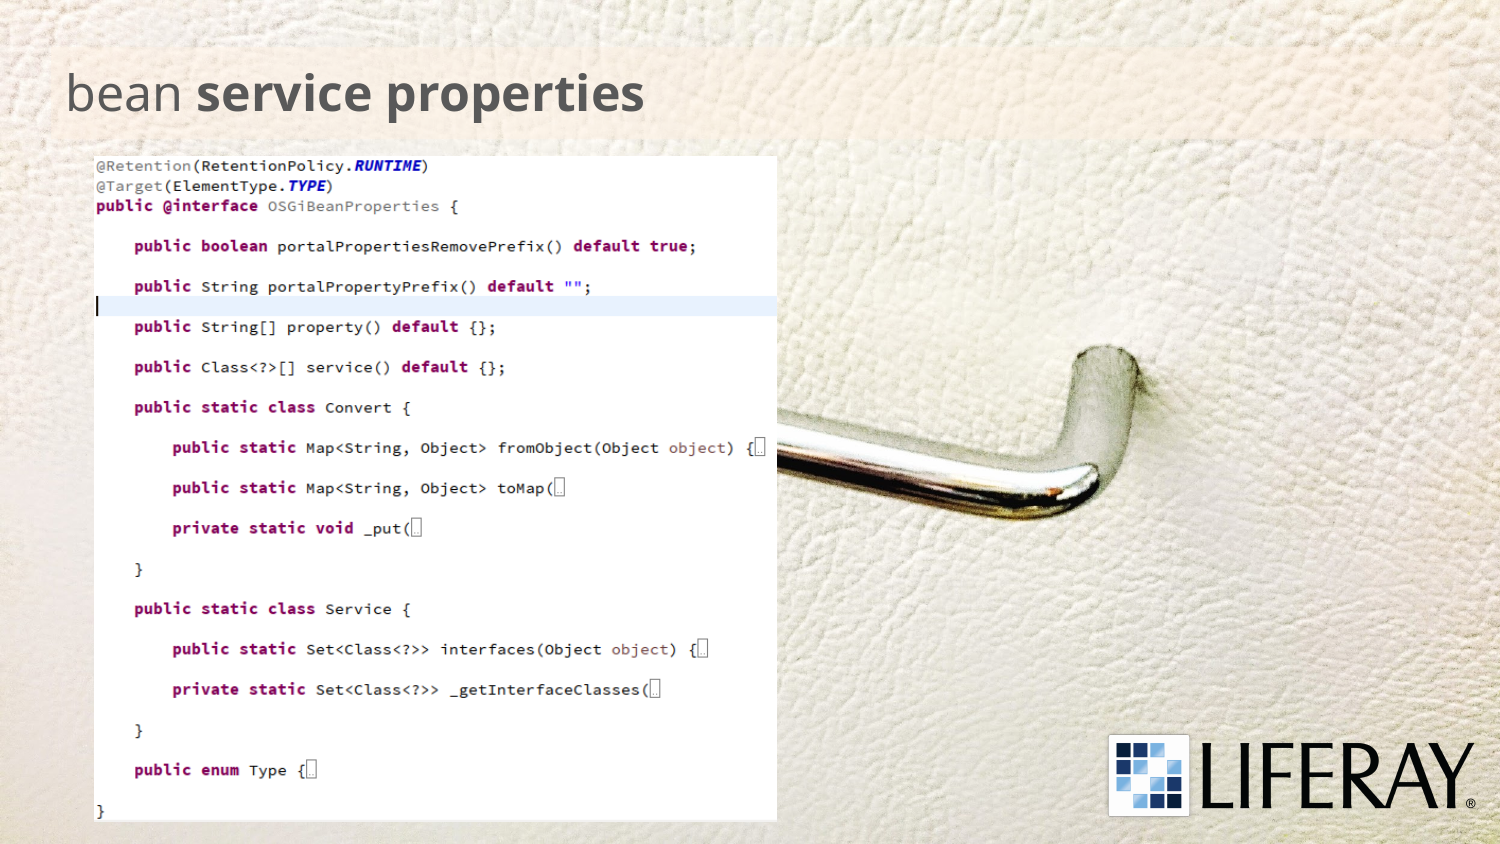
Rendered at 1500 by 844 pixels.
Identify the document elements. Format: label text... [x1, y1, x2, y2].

text_box bean service properties [51, 46, 1449, 140]
picture [0, 0, 1500, 844]
